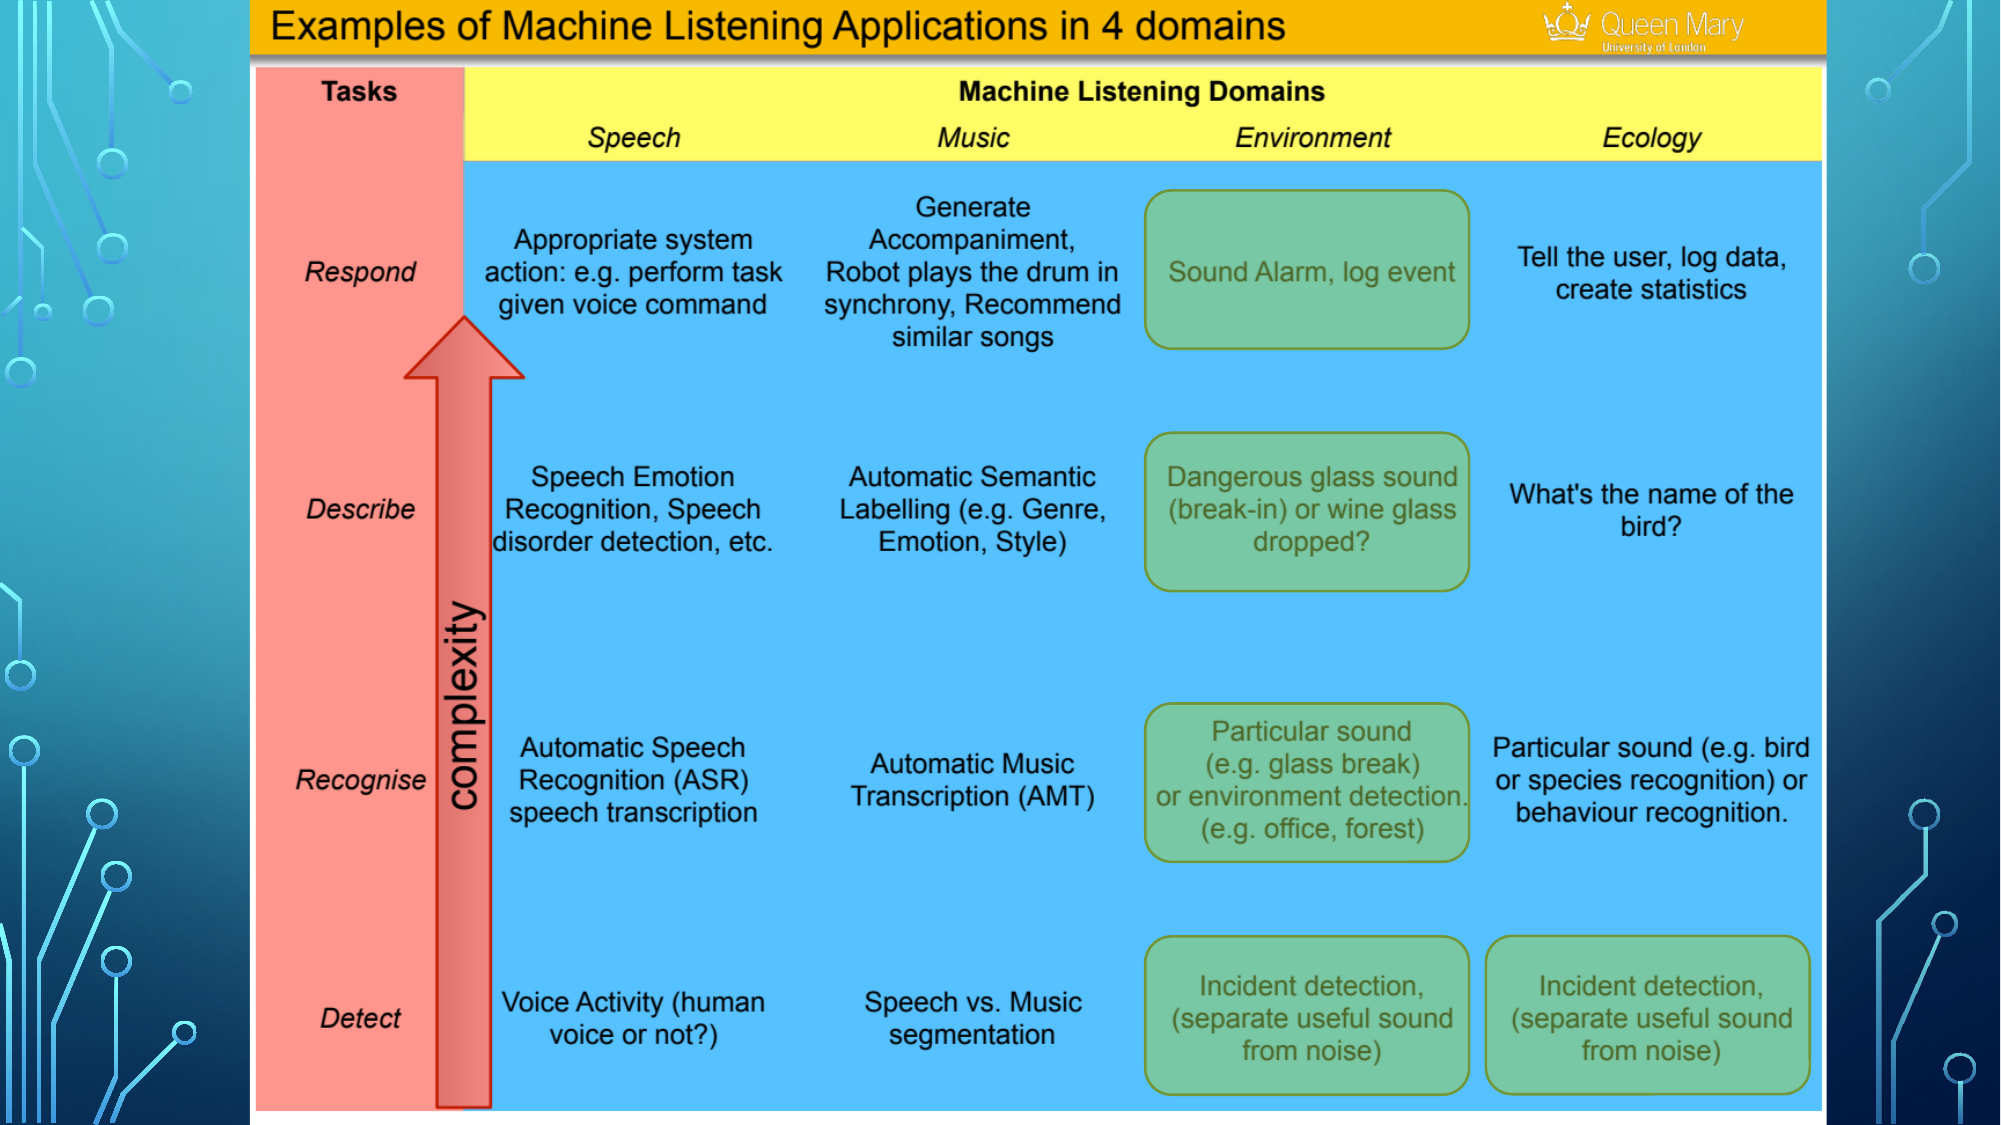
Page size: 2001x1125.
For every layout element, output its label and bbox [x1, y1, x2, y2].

picture [249, 0, 1827, 1125]
